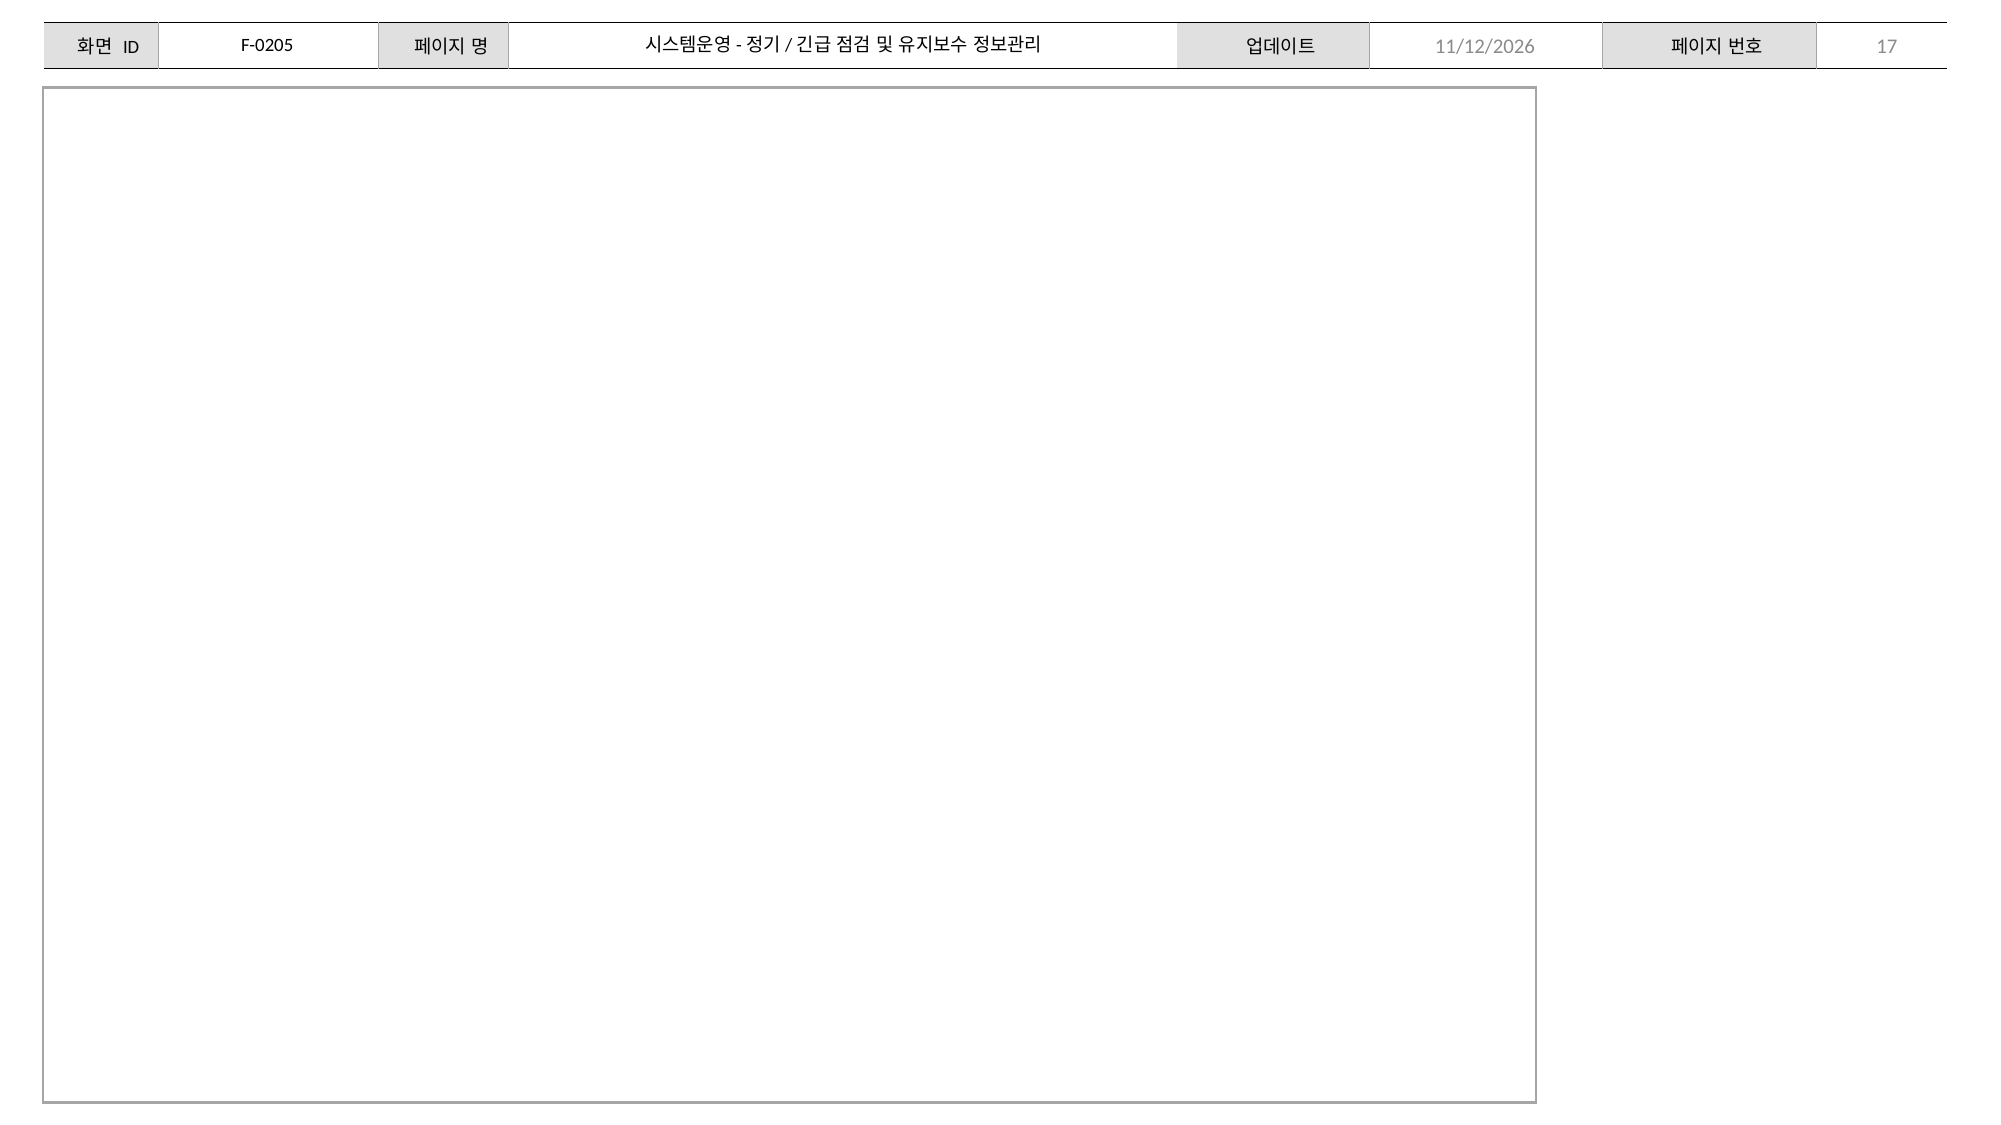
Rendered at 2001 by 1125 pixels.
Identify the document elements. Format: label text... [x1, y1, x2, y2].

list F-0205 [162, 27, 372, 64]
slide_number 17 [1825, 29, 1949, 61]
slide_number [1377, 29, 1593, 61]
list 시스템운영-정기/긴급 점검 및 유지보수 정보관리 [514, 27, 1174, 64]
